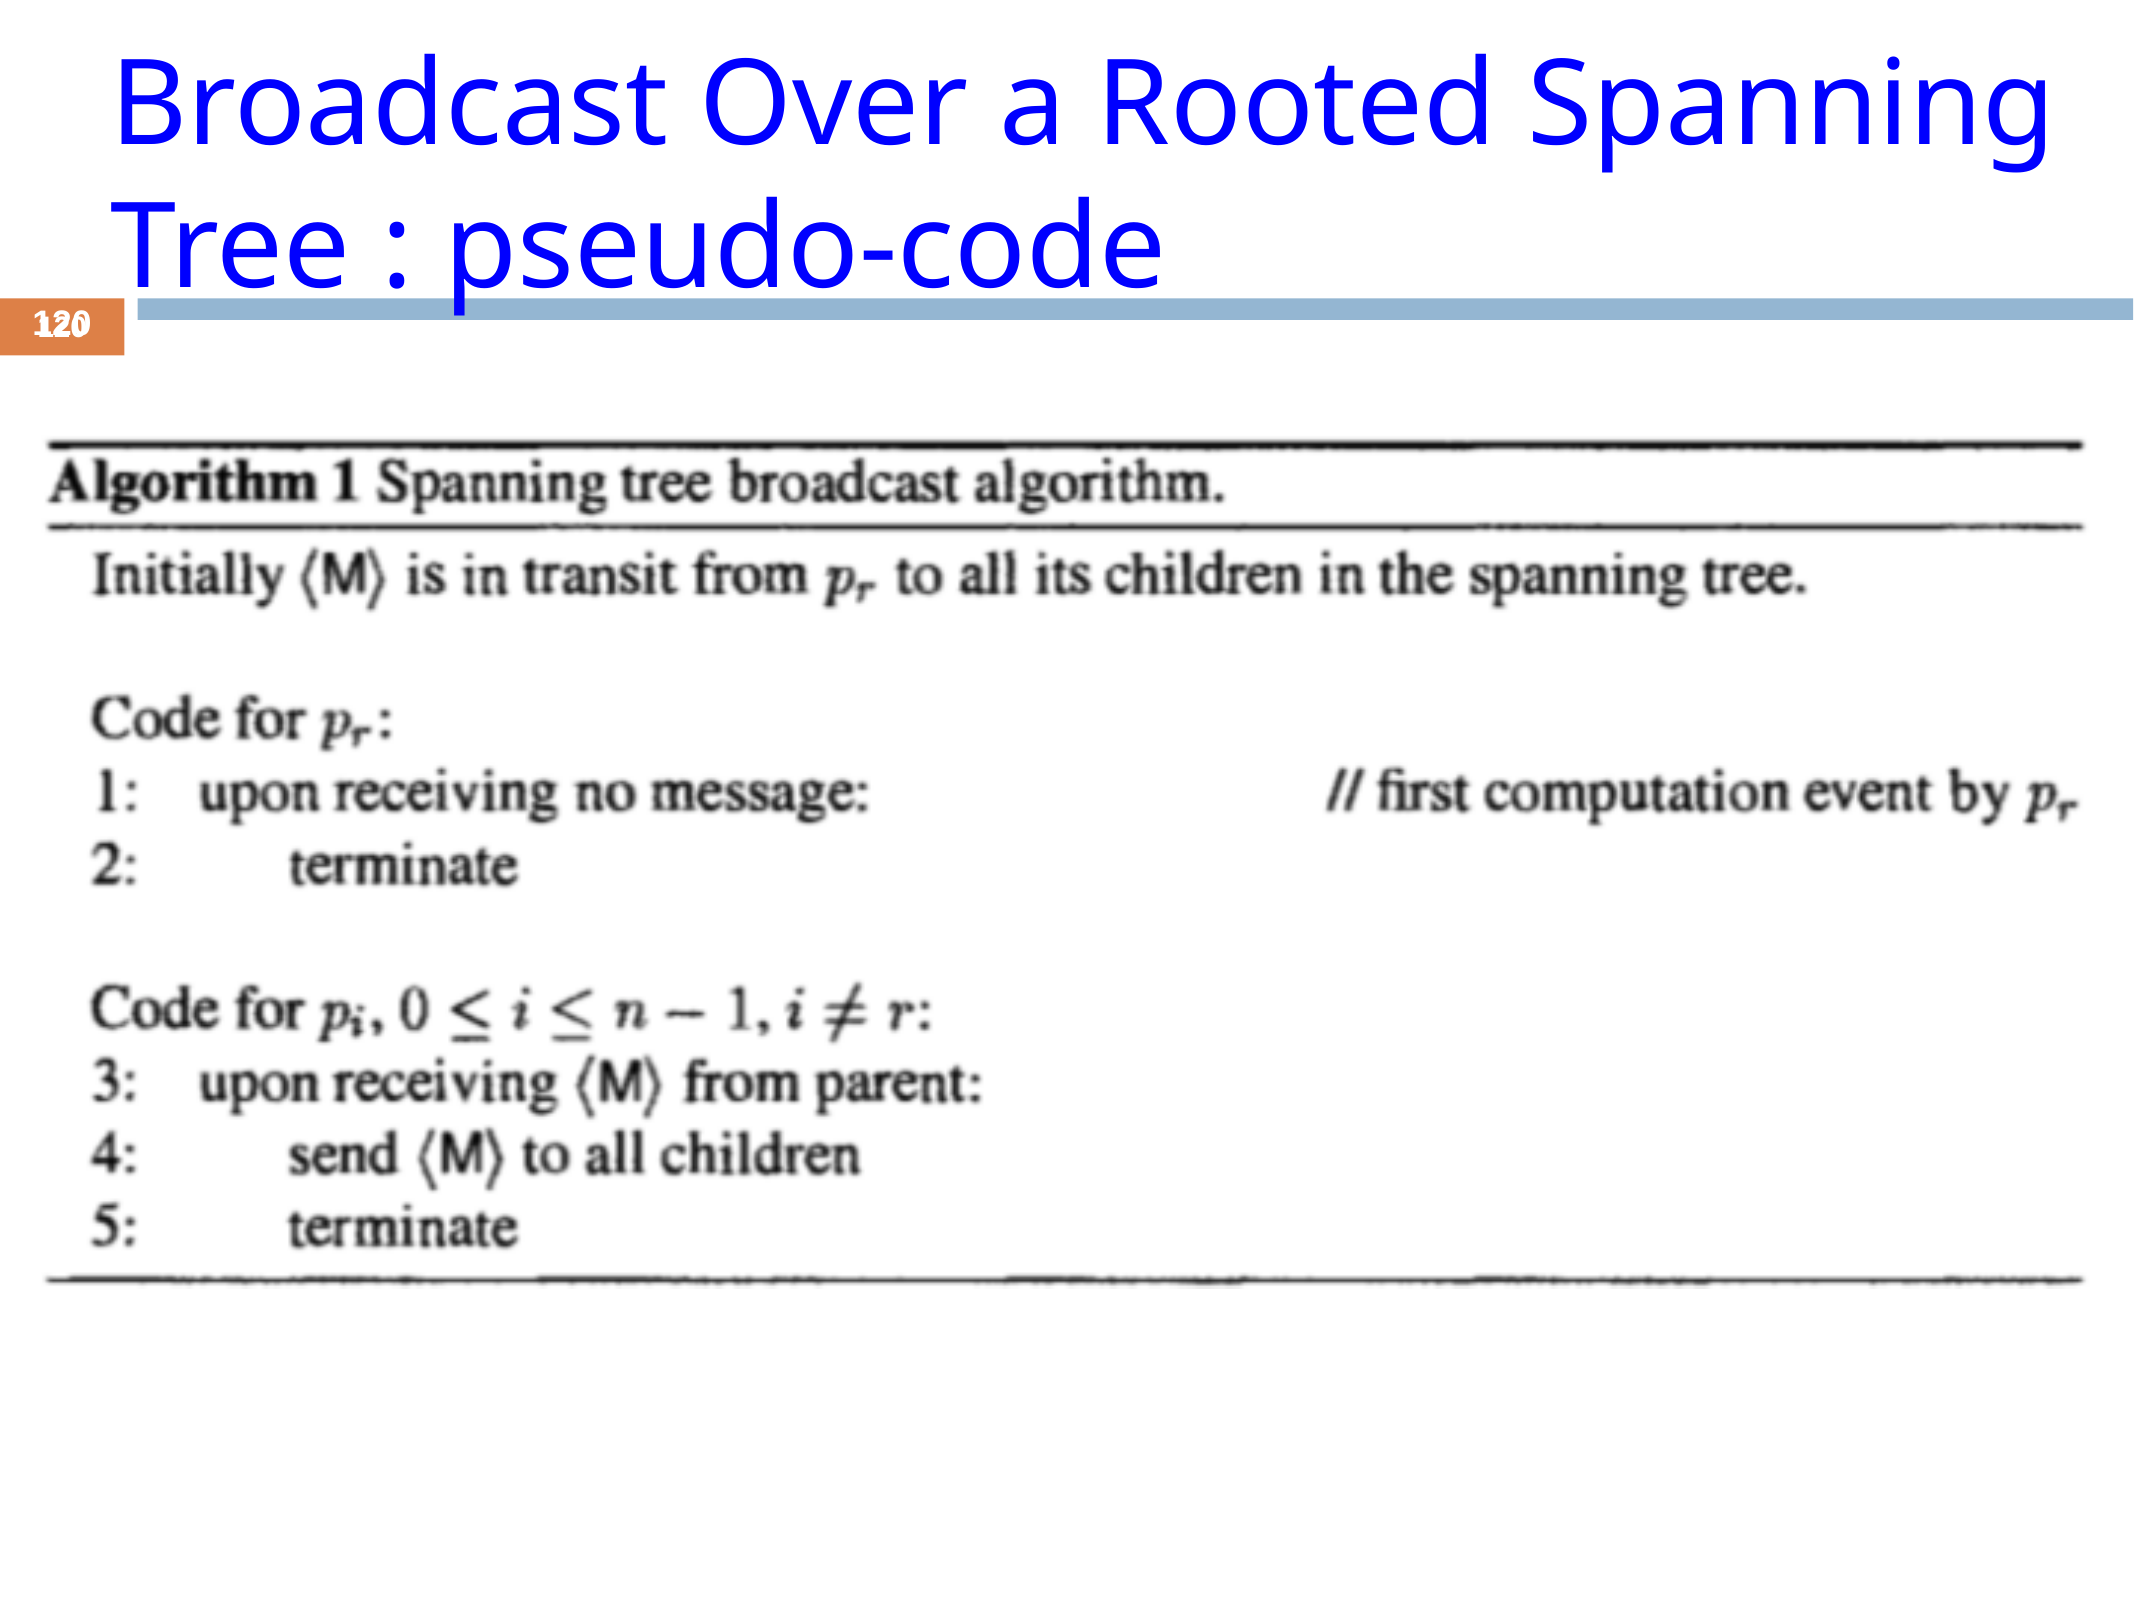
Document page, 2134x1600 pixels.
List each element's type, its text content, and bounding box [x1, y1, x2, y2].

picture [35, 426, 2107, 1290]
slide_number ‹#› [0, 296, 125, 354]
title Broadcast Over a Rooted Spanning Tree : pseudo-code [88, 53, 2134, 285]
